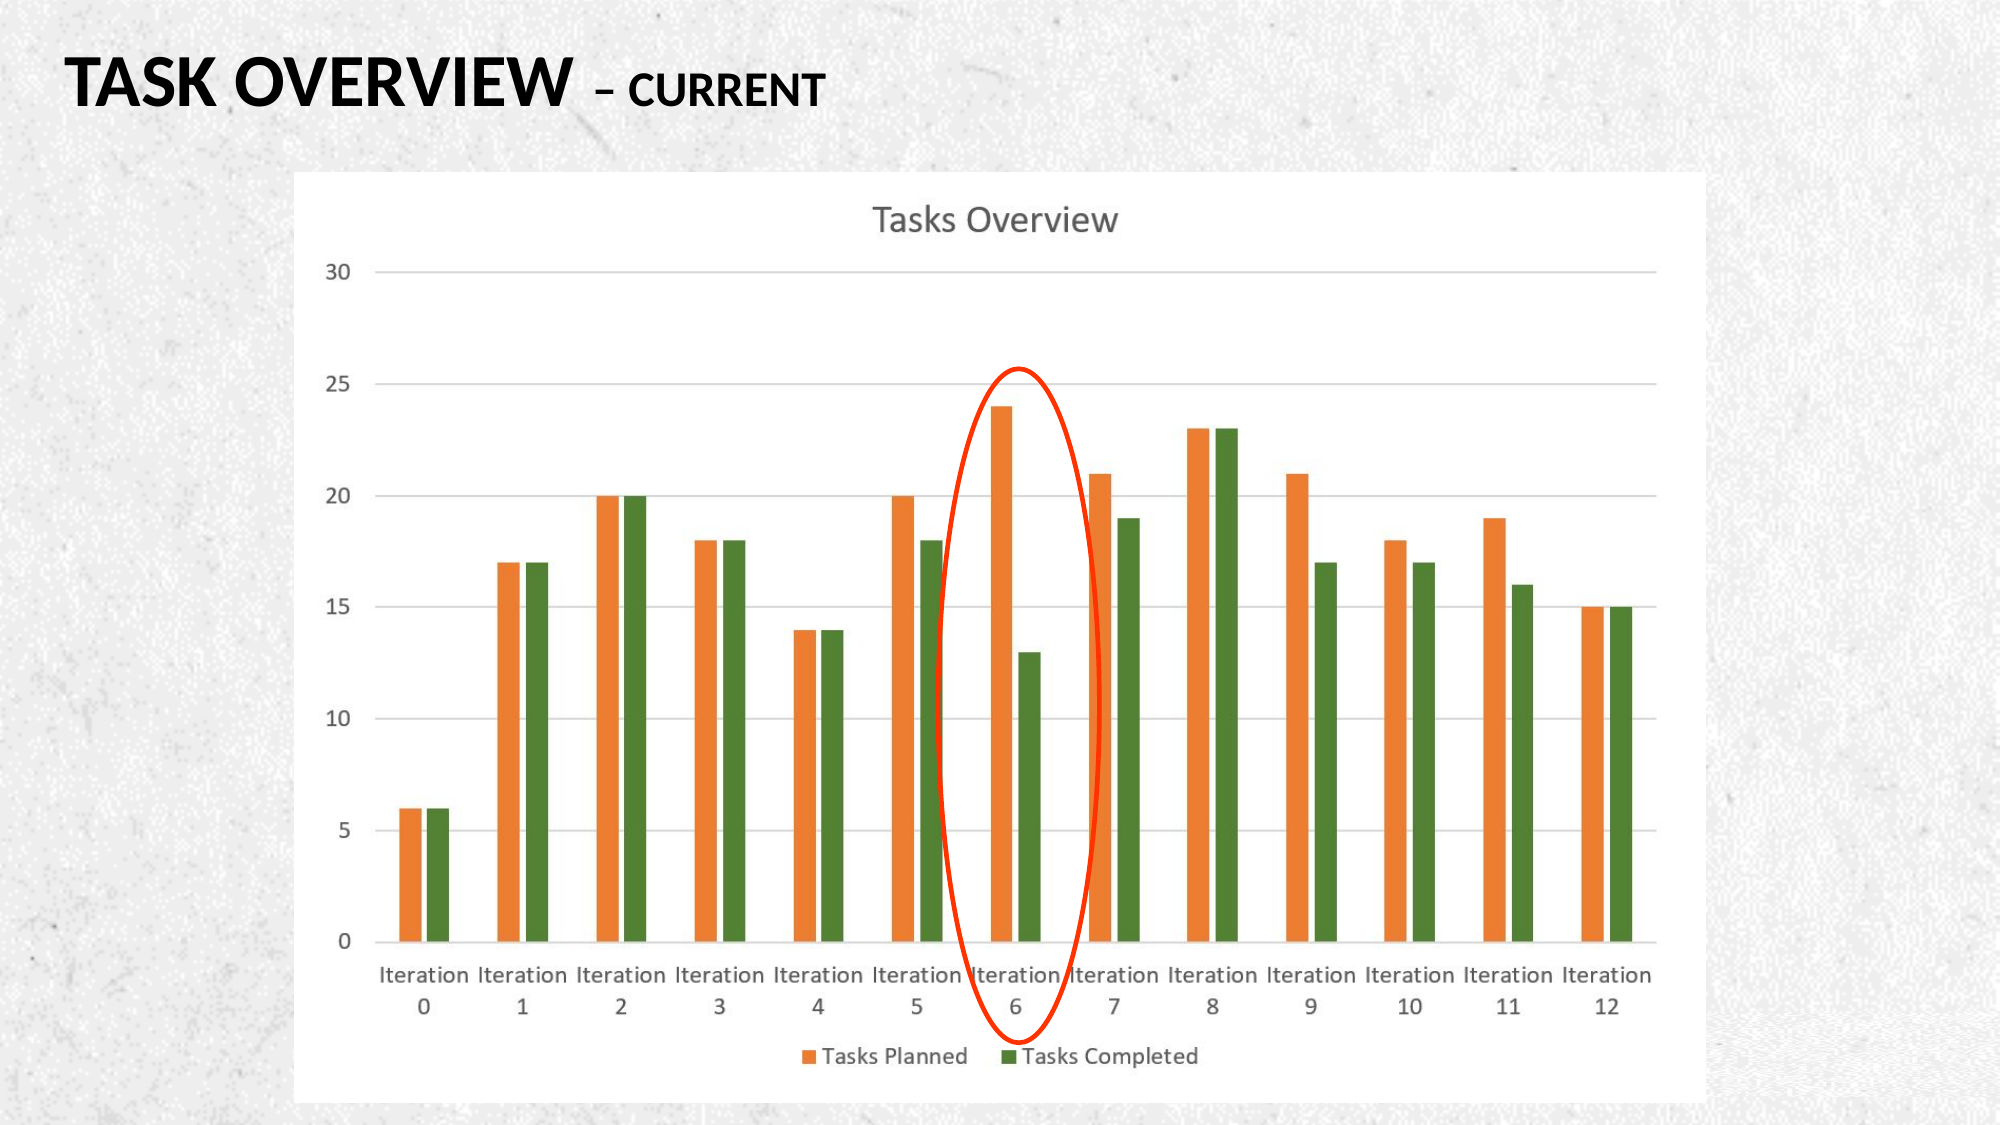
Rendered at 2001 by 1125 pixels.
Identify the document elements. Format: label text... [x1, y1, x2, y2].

slide_number 31 [1862, 1097, 1947, 1103]
text_box TASK OVERVIEW – CURRENT [49, 34, 1688, 144]
picture [0, 0, 2000, 1125]
